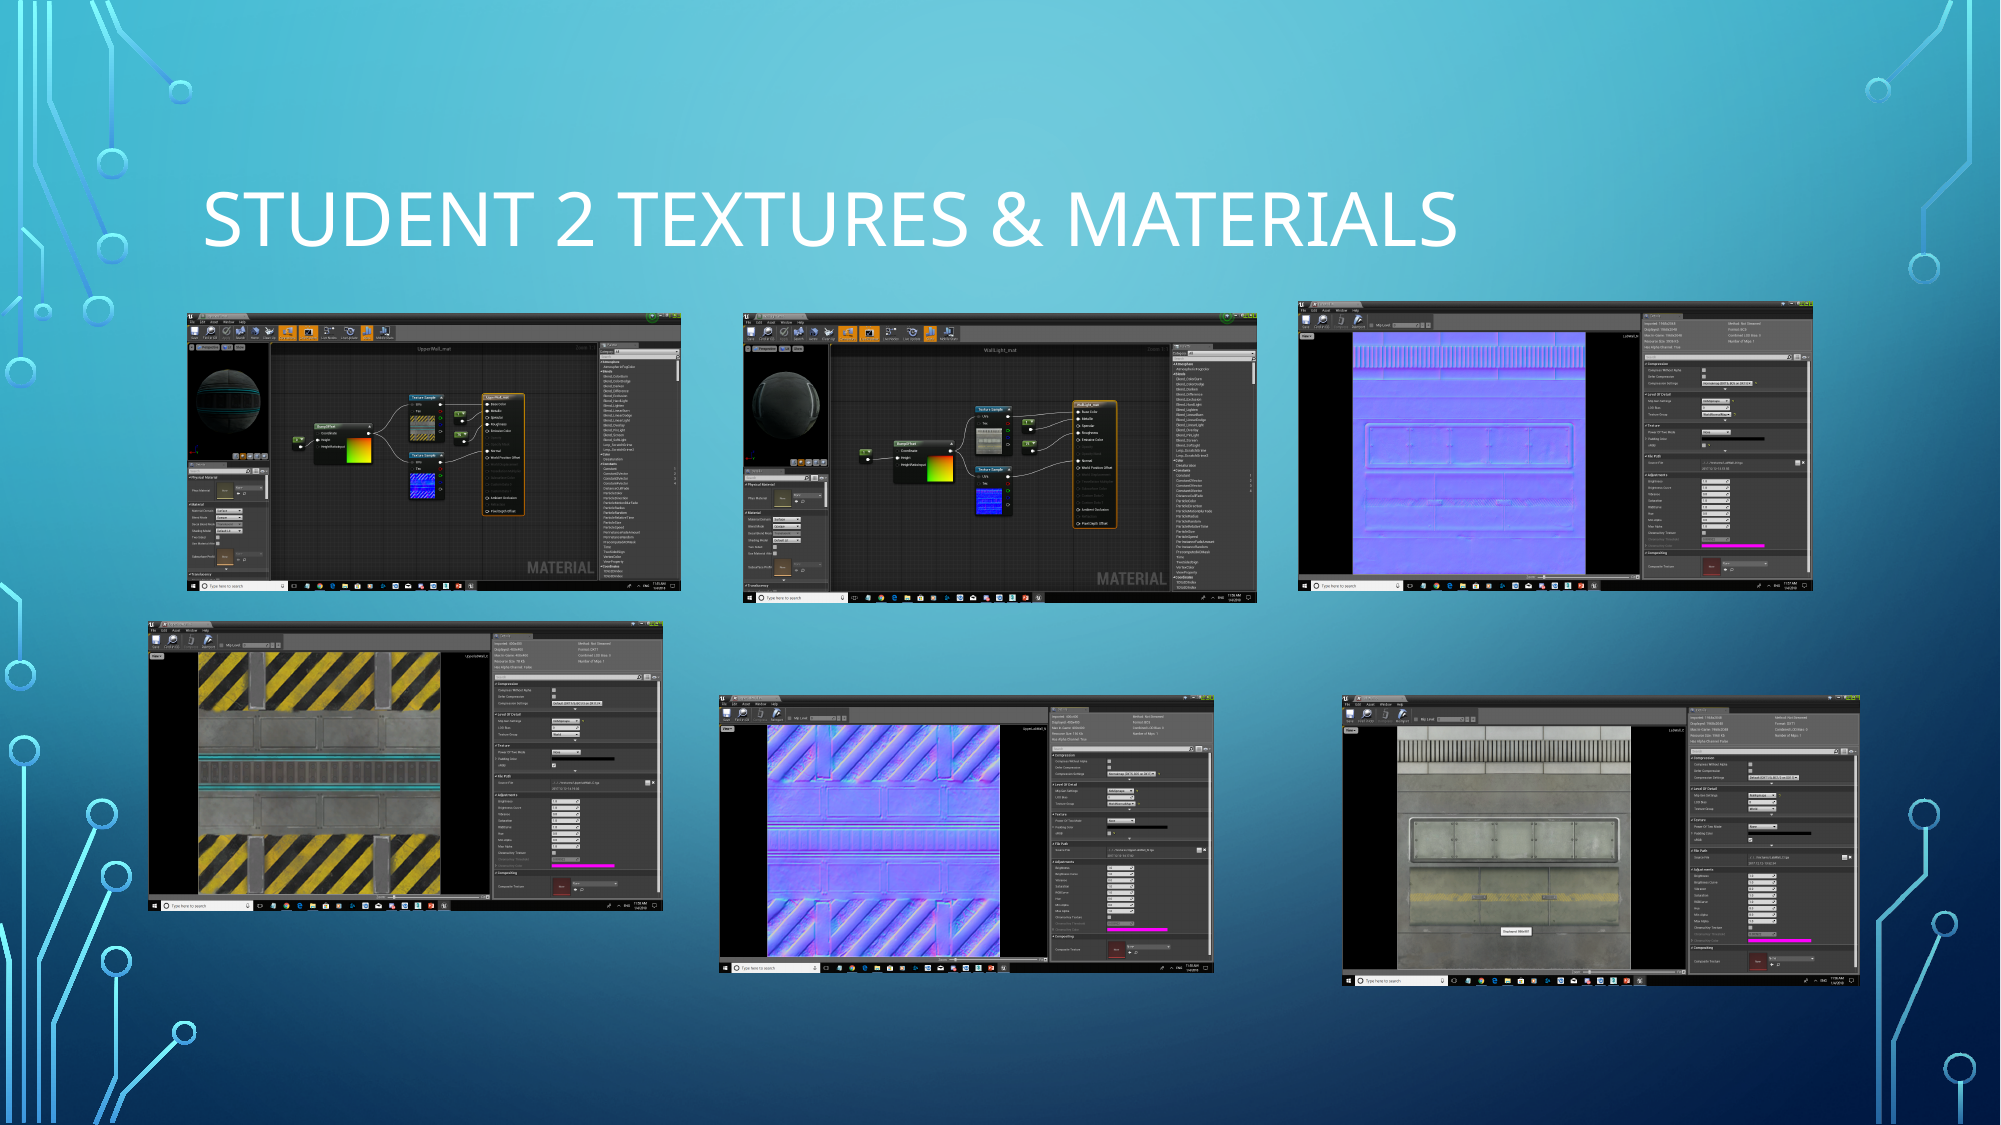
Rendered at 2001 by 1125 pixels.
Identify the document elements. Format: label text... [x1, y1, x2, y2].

picture [1298, 301, 1813, 592]
picture [1342, 694, 1860, 987]
title Student 2 Textures & Materials [187, 101, 1813, 344]
picture [186, 313, 681, 592]
picture [148, 621, 663, 911]
picture [742, 313, 1258, 603]
picture [719, 694, 1214, 974]
